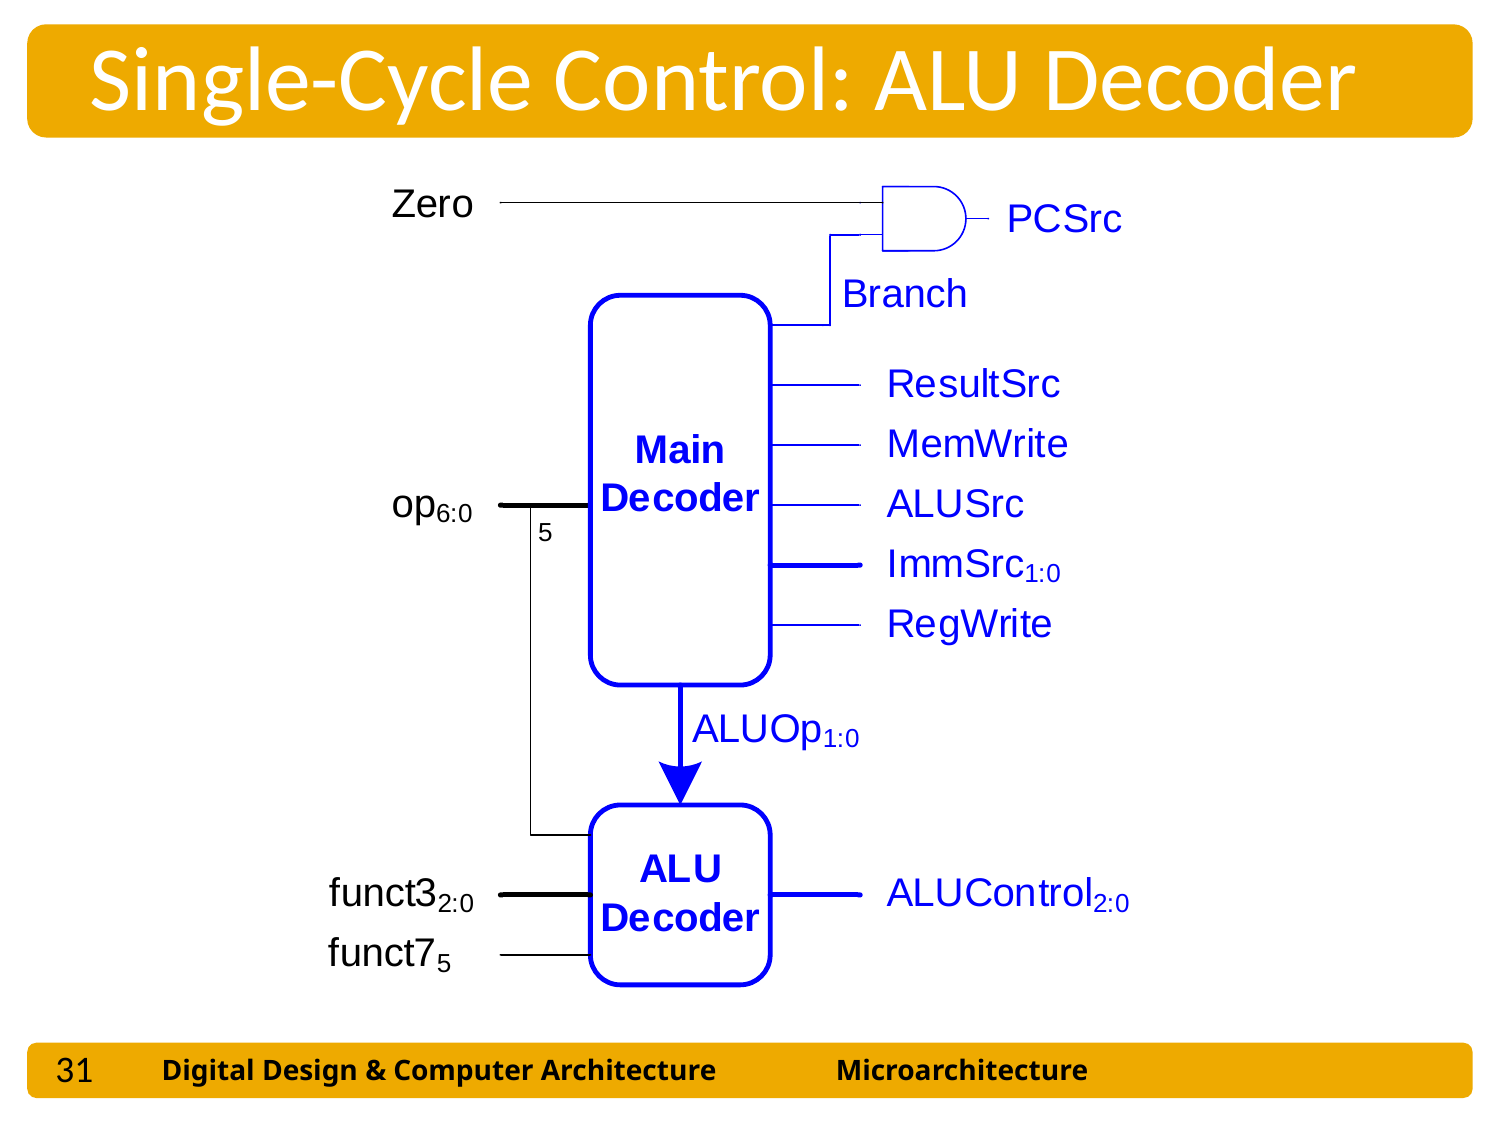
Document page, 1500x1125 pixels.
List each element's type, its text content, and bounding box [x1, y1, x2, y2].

text_box Single-Cycle Control: ALU Decoder [75, 11, 1450, 136]
slide_number 31 [40, 1037, 164, 1096]
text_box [299, 162, 1149, 1001]
